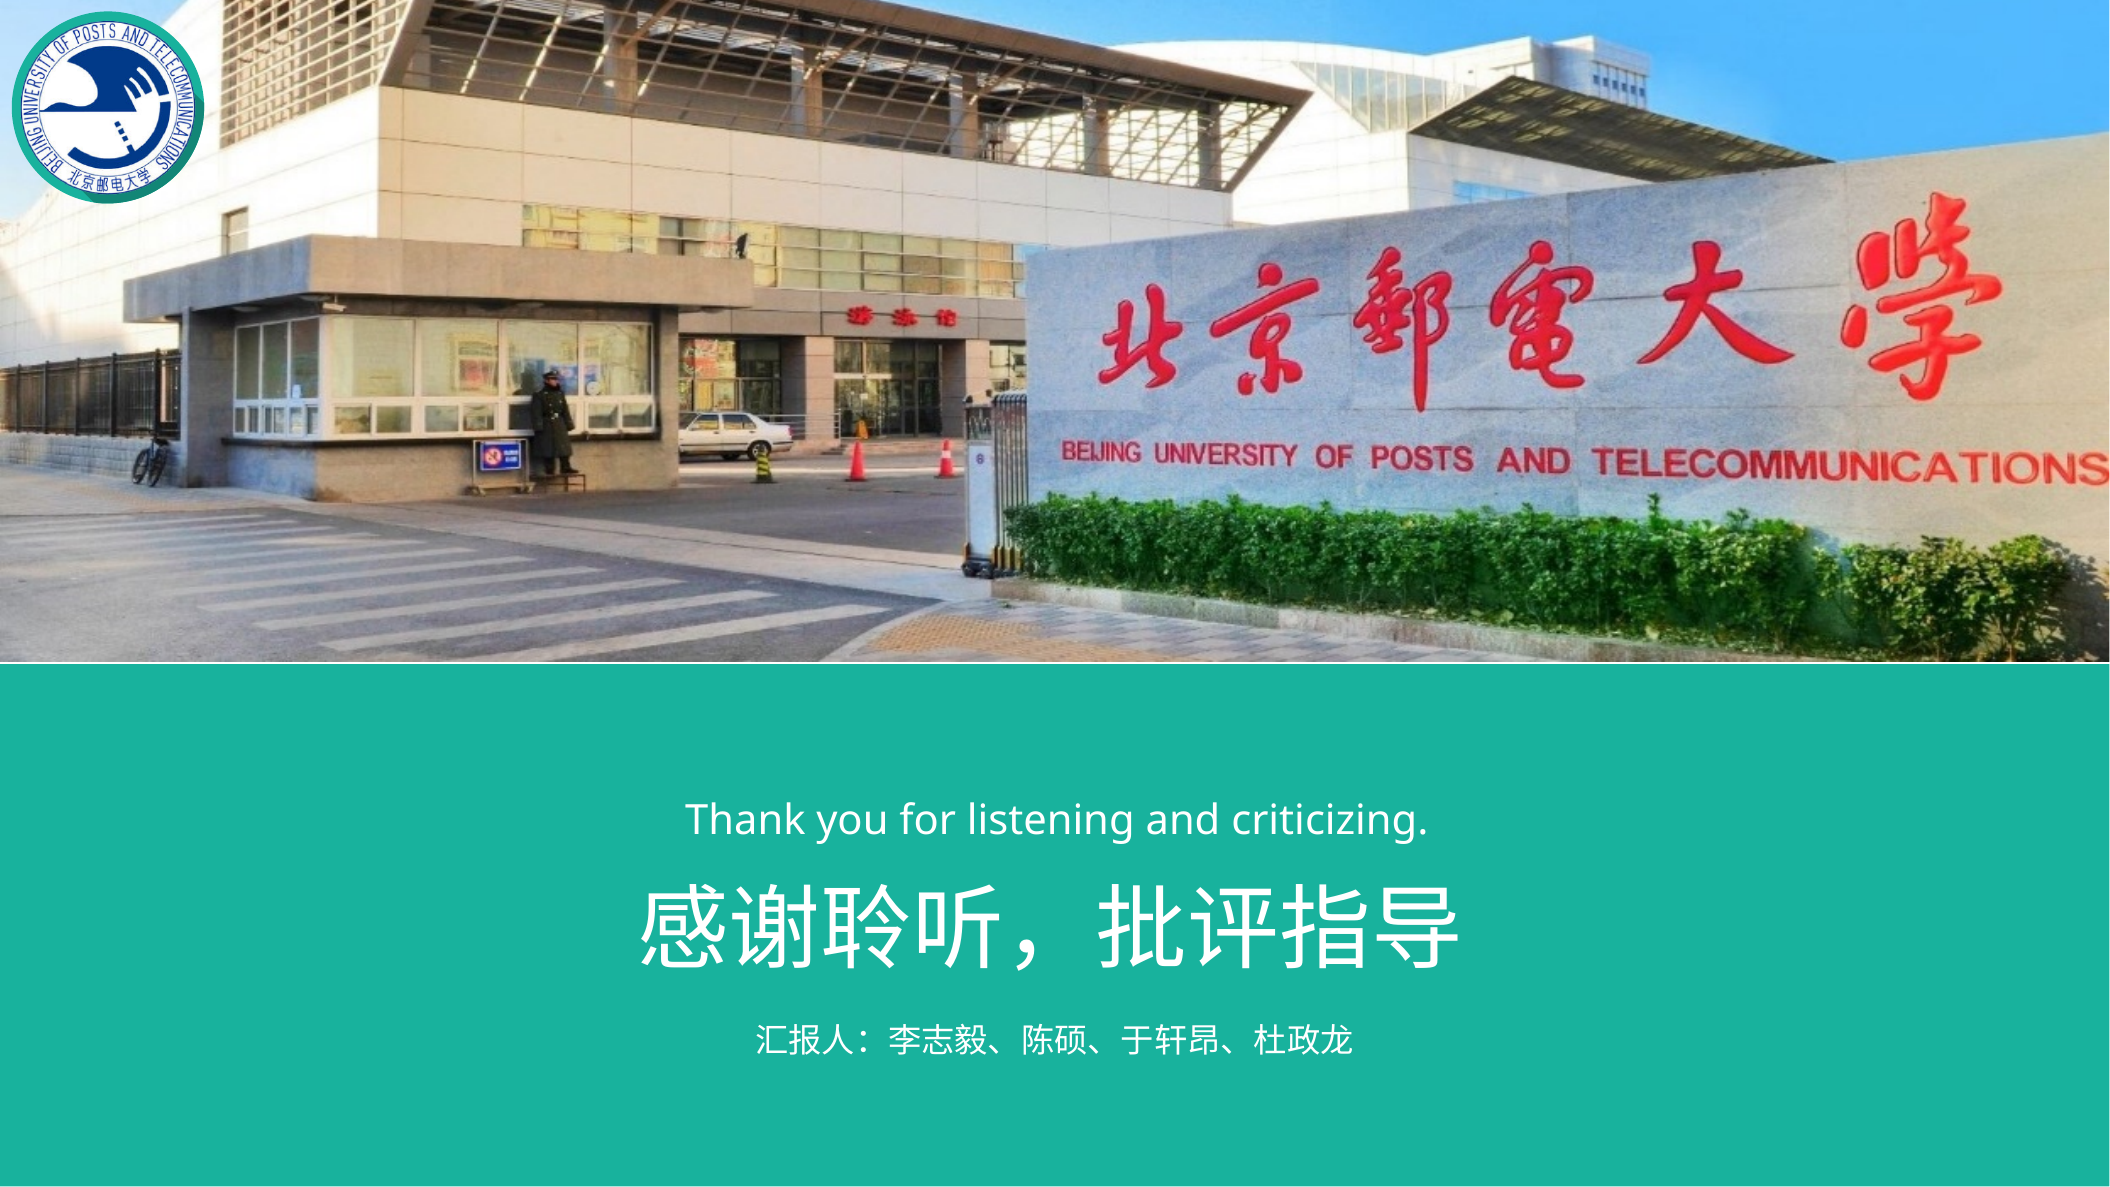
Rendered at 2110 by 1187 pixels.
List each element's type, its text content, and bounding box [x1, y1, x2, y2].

text_box 感谢聆听，批评指导 [605, 869, 1495, 980]
text_box Thank you for listening and criticizing. [611, 792, 1503, 844]
text_box [0, 663, 2110, 1187]
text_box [11, 11, 205, 204]
text_box 汇报人：李志毅、陈硕、于轩昂、杜政龙 [609, 1018, 1500, 1059]
picture [0, 0, 2110, 662]
